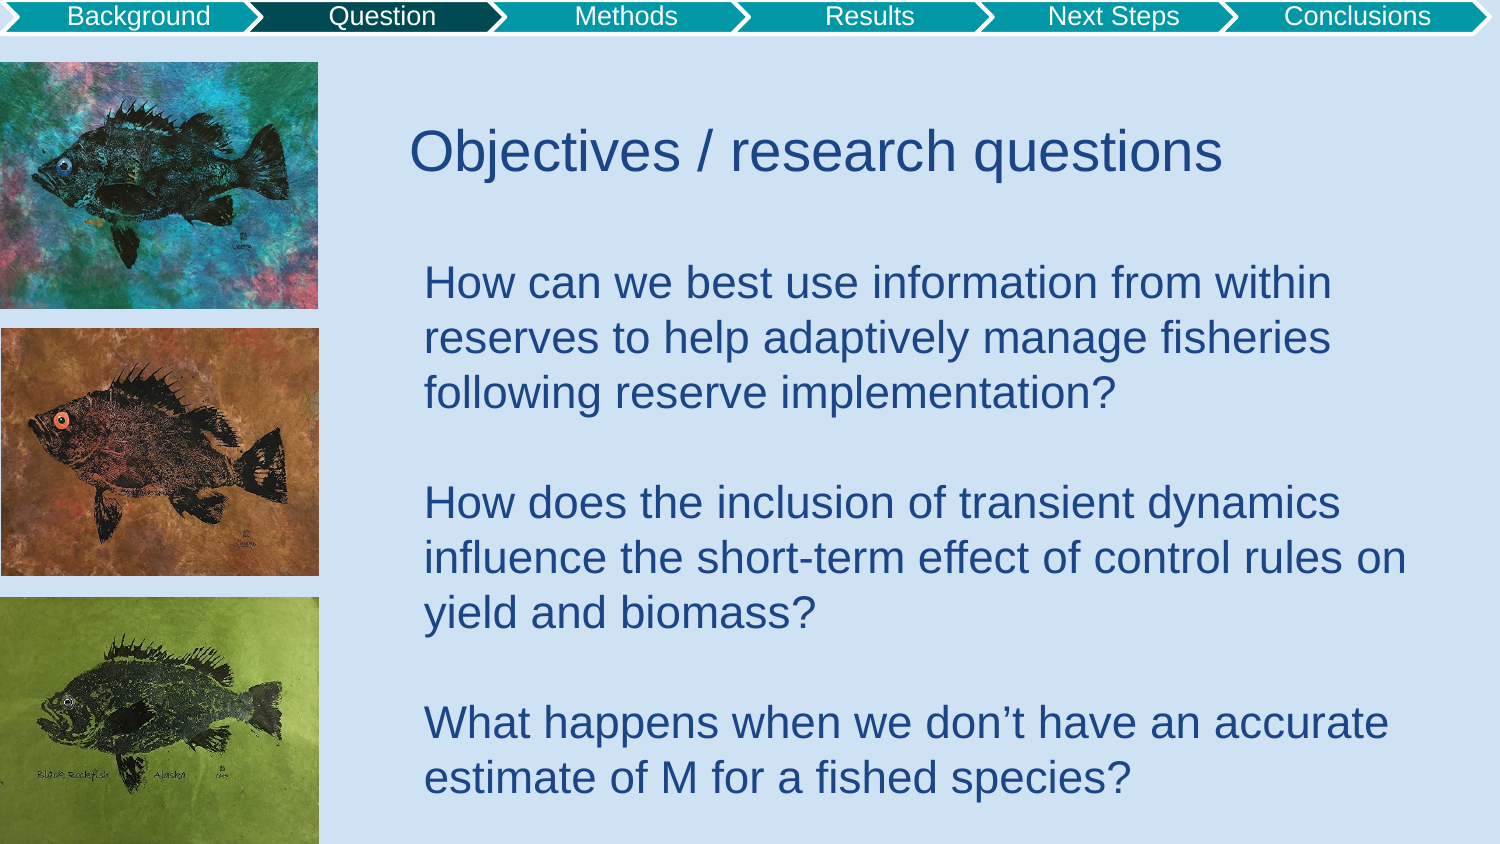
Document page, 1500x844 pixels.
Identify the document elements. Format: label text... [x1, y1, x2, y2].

picture [1, 328, 319, 577]
list How can we best use information from within reserves to help adaptively manage fisheries following reserve implementation? How does the inclusion of transient dynamics influence the short-term effect of control rules on yield and biomass? What happens when we don’t have an accurate estimate of M for a fished species? [394, 237, 1500, 843]
picture [0, 62, 318, 309]
picture [0, 597, 319, 844]
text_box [0, 0, 1492, 35]
text_box Objectives / research questions [394, 97, 1477, 204]
